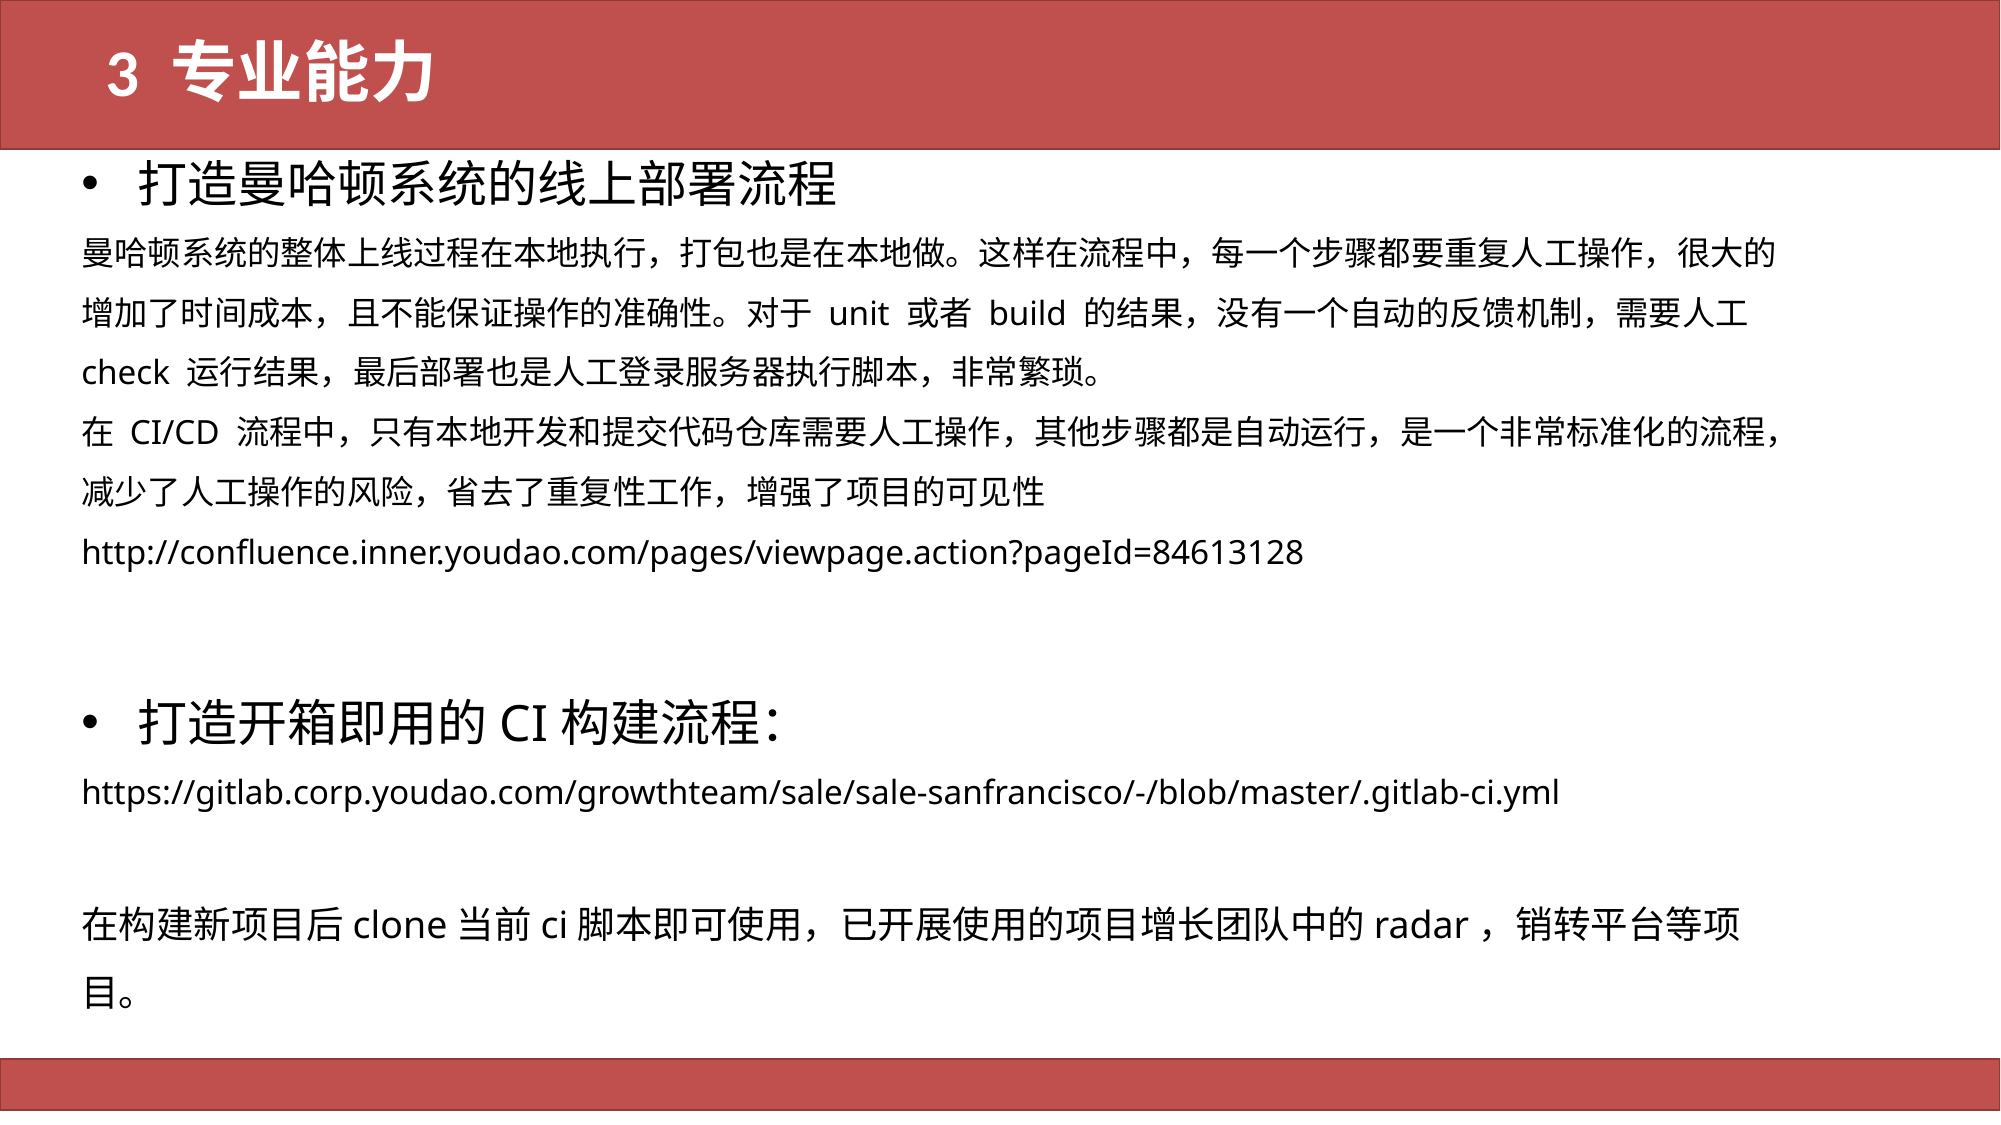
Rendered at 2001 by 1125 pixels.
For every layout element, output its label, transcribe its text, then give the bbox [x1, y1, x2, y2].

title 3 专业能力 [90, 29, 1816, 120]
text_box 打造曼哈顿系统的线上部署流程 曼哈顿系统的整体上线过程在本地执行，打包也是在本地做。这样在流程中，每一个步骤都要重复人工操作，很大的增加了时间成本，且不能保证操作的准确性。对于 unit 或者 build 的结果，没有一个自动的反馈机制，需要人工 check 运行结果，最后部署也是人工登录服务器执行脚本，非常繁琐。 在 CI/CD 流程中，只有本地开发和提交代码仓库需要人工操作，其他步骤都是自动运行，是一个非常标准化的流程，减少了人工操作的风险，省去了重复性工作，增强了项目的可见性 http://confluence.inner.youdao.com/pages/viewpage.action?pageId=84613128 打造开箱即用的CI构建流程： https://gitlab.corp.youdao.com/growthteam/sale/sale-sanfrancisco/-/blob/master/.gitlab-ci.yml 在构建新项目后clone当前ci脚本即可使用，已开展使用的项目增长团队中的radar，销转平台等项目。 [65, 181, 1816, 1030]
